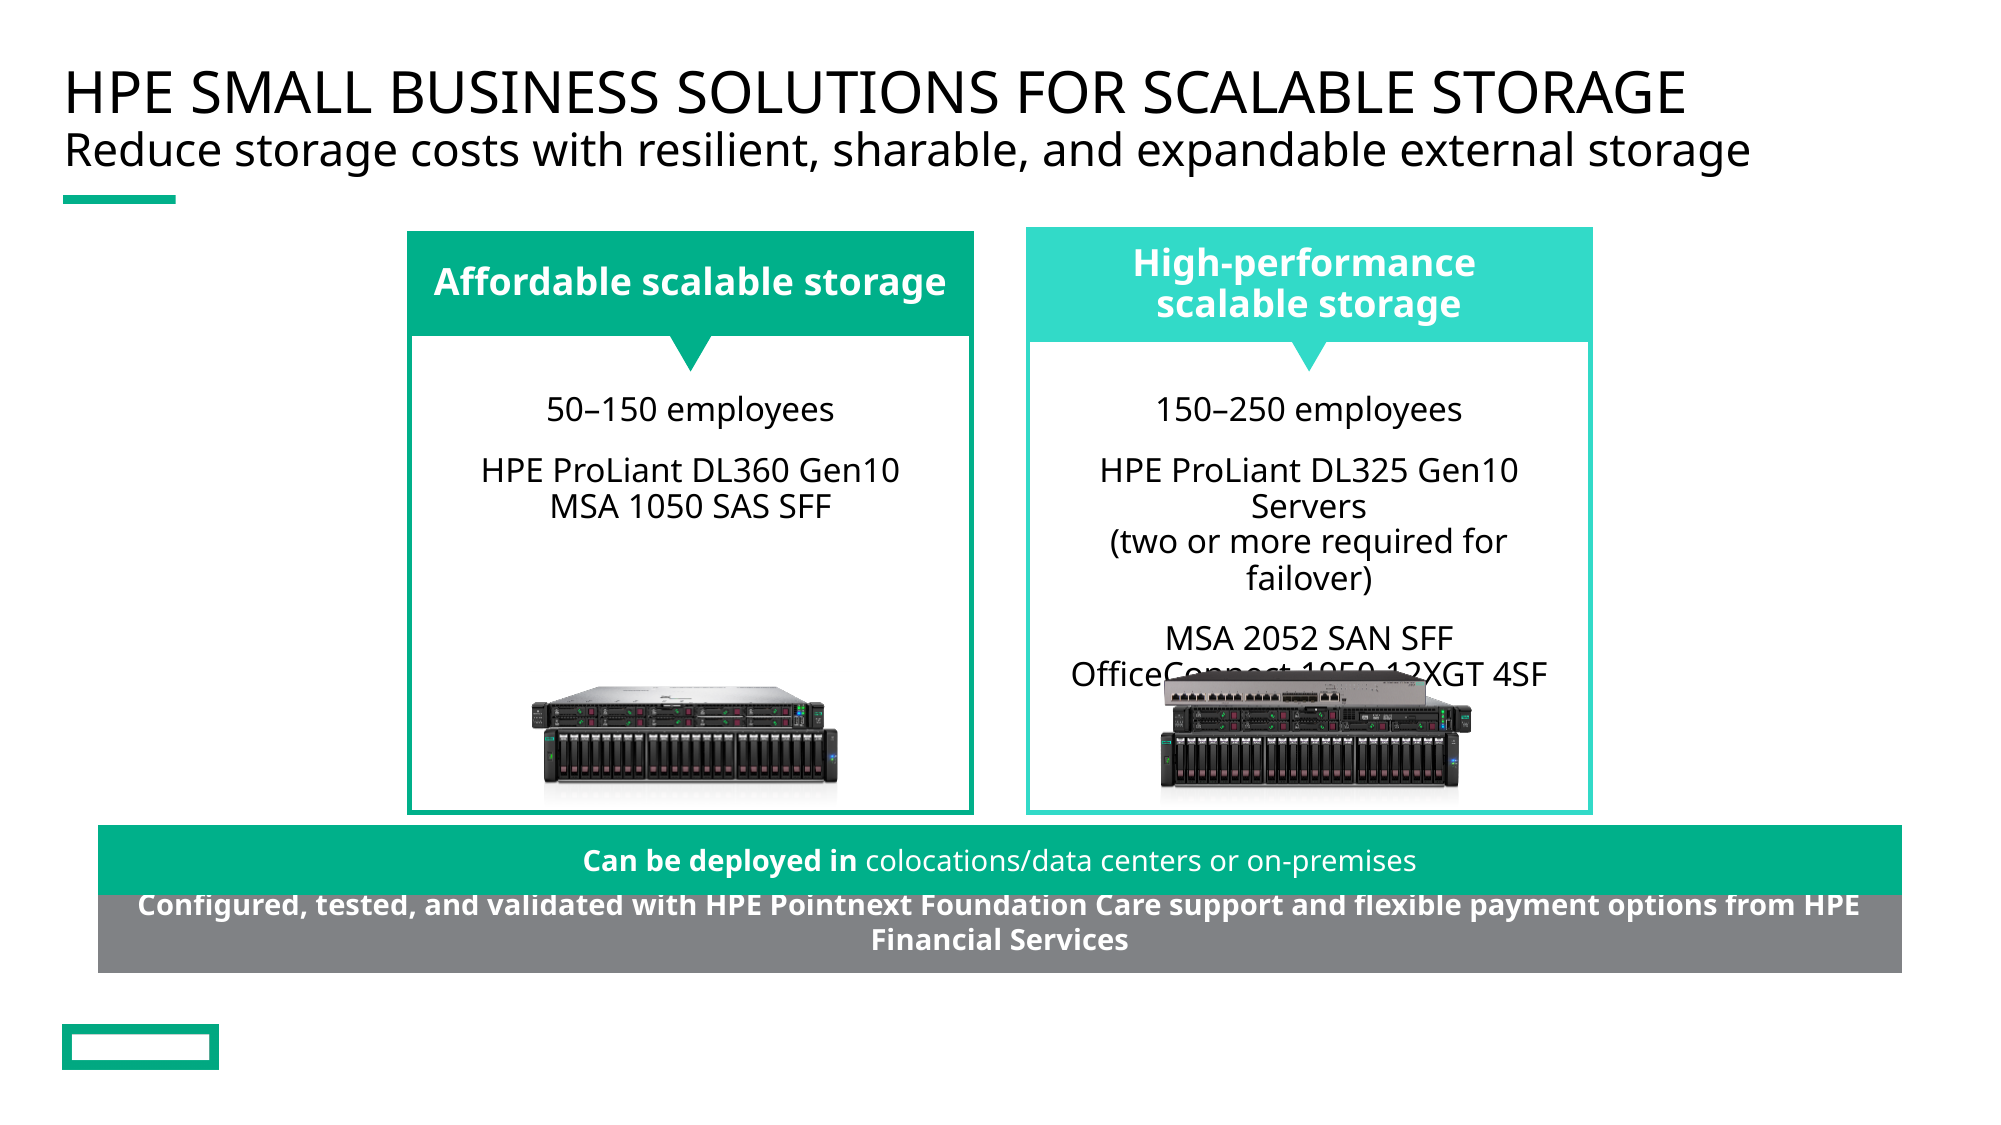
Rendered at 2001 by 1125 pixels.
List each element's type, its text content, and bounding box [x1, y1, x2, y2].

list Reduce storage costs with resilient, sharable, and expandable external storage [63, 127, 1938, 190]
title HPE Small Business Solutions for Scalable Storage [63, 63, 1938, 127]
picture [1143, 658, 1476, 827]
text_box 150–250 employees HPE ProLiant DL325 Gen10 Servers (two or more required for failover) MSA 2052 SAN SFF OfficeConnect 1950 12XGT 4SF (optional) [1028, 332, 1591, 813]
text_box 50–150 employees HPE ProLiant DL360 Gen10 MSA 1050 SAS SFF [409, 332, 972, 813]
picture [528, 670, 854, 827]
text_box High-performance scalable storage [1028, 229, 1591, 332]
text_box Affordable scalable storage [409, 233, 972, 332]
picture [62, 1024, 219, 1070]
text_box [99, 827, 1900, 954]
